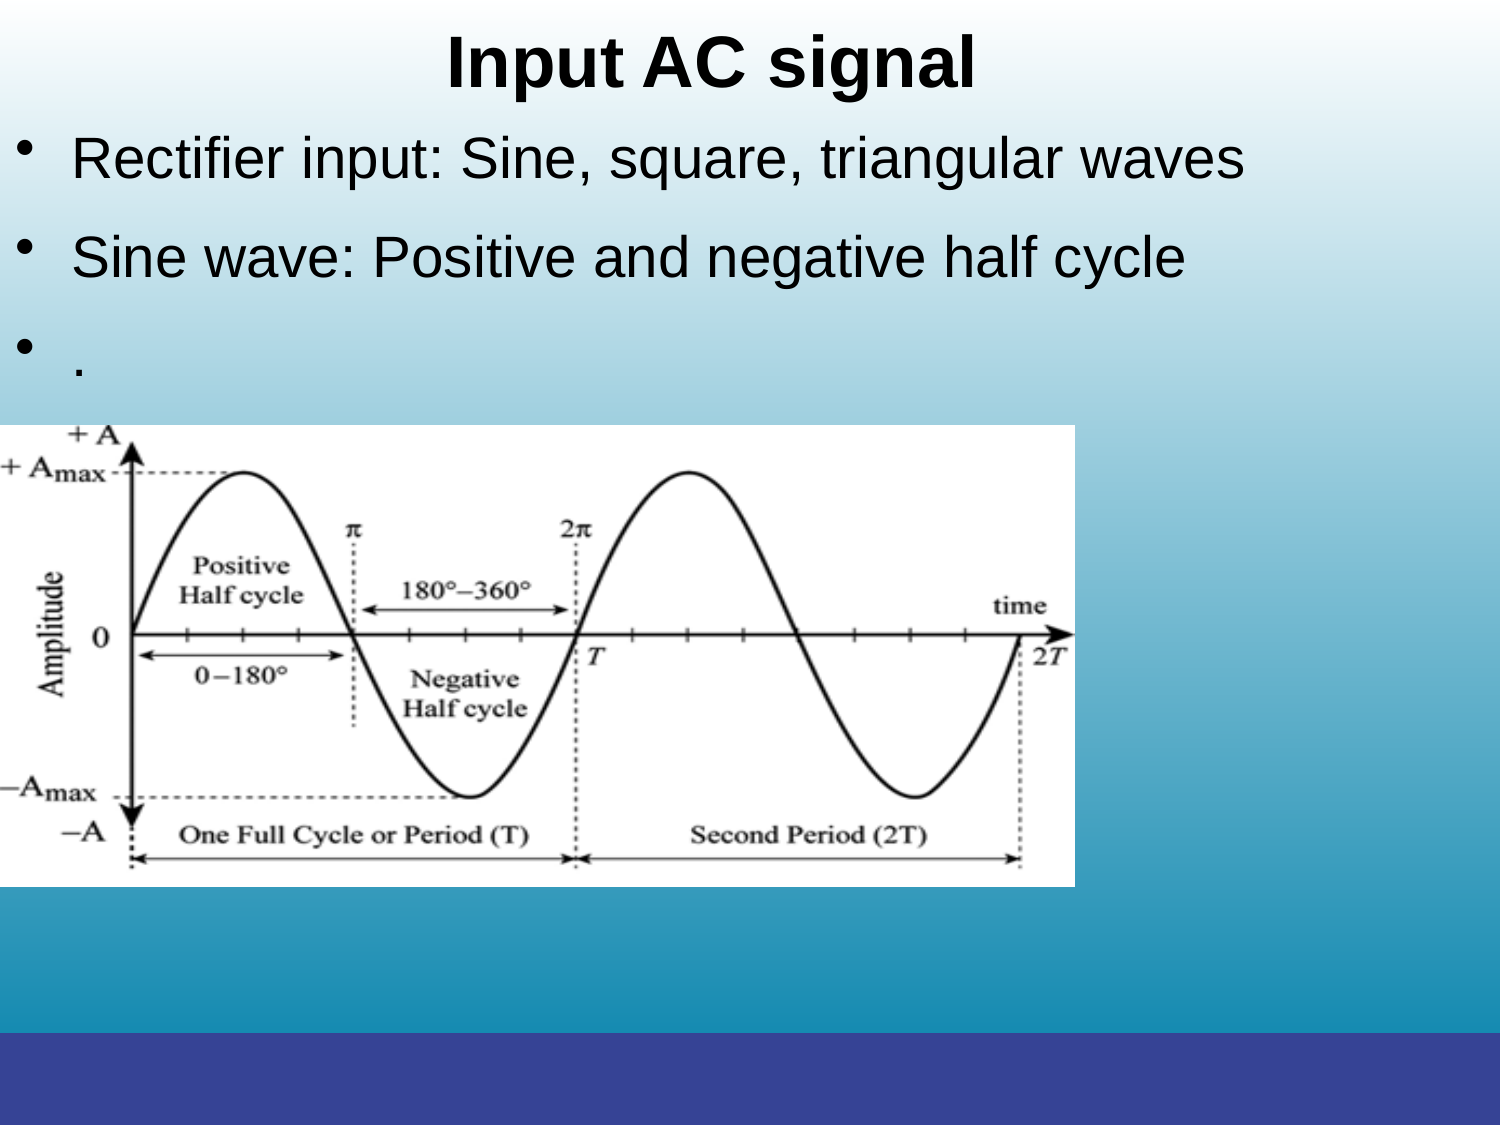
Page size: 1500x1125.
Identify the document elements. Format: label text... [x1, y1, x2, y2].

picture [0, 1033, 1500, 1125]
title Input AC signal [0, 0, 1425, 118]
picture [0, 424, 1076, 887]
